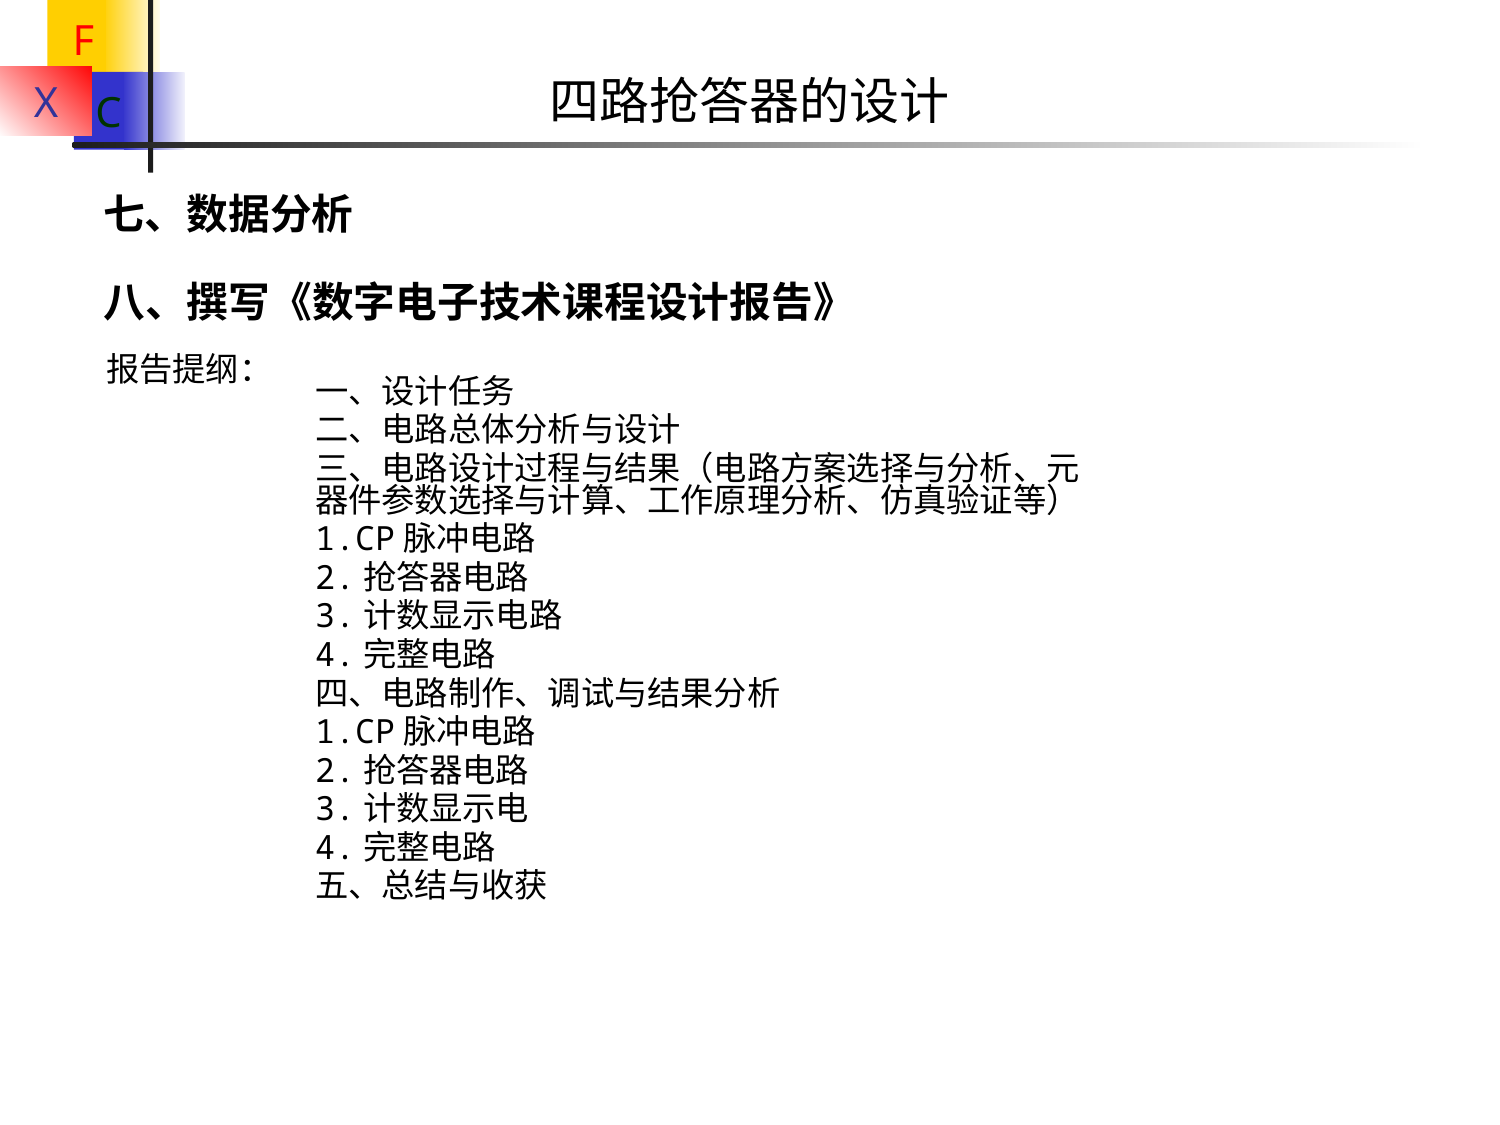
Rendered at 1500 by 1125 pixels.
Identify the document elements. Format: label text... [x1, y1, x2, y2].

text_box 一、设计任务 二、电路总体分析与设计 三、电路设计过程与结果（电路方案选择与分析、元器件参数选择与计算、工作原理分析、仿真验证等） 1.CP脉冲电路 2.抢答器电路 3.计数显示电路 4.完整电路 四、电路制作、调试与结果分析 1.CP脉冲电路 2.抢答器电路 3.计数显示电 4.完整电路 五、总结与收获 [300, 370, 1117, 912]
text_box 七、数据分析 [88, 172, 1376, 254]
text_box 四路抢答器的设计 [112, 54, 1388, 138]
text_box 报告提纲： [91, 348, 326, 396]
text_box 八、撰写《数字电子技术课程设计报告》 [88, 260, 1103, 342]
